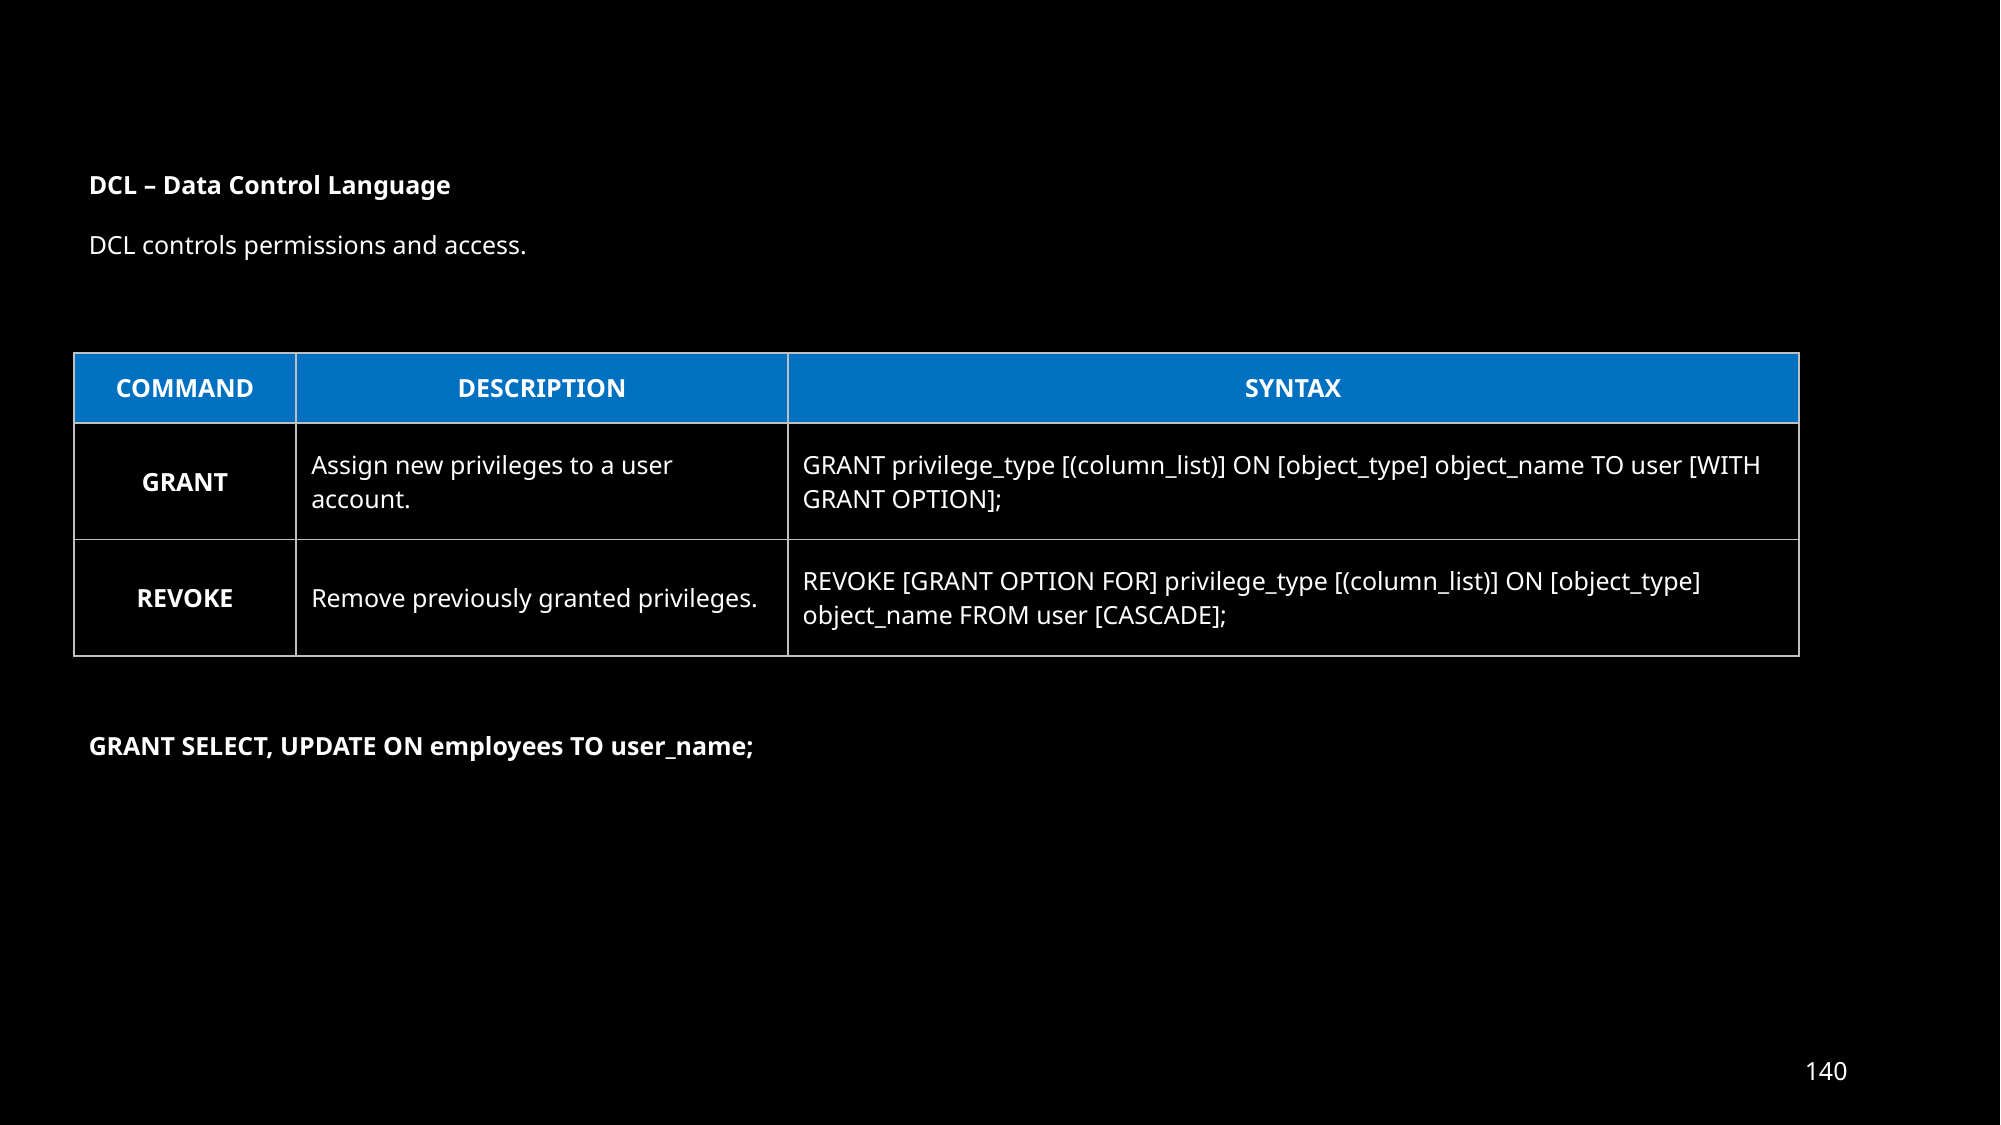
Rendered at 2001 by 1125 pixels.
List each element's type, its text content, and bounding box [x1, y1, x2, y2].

table_header SYNTAX [789, 354, 1798, 422]
table_cell REVOKE [75, 540, 295, 655]
table_cell GRANT privilege_type [(column_list)] ON [object_type] object_name TO user [WITH GRANT OPTION]; [789, 424, 1798, 539]
table_cell Assign new privileges to a user account. [297, 424, 787, 539]
table_cell GRANT [75, 424, 295, 539]
text_box DCL – Data Control Language DCL controls permissions and access. [72, 145, 1105, 283]
text_box GRANT SELECT, UPDATE ON employees TO user_name; [72, 692, 1105, 798]
table_header COMMAND [75, 354, 295, 422]
slide_number 140 [1412, 1042, 1863, 1103]
table_cell REVOKE [GRANT OPTION FOR] privilege_type [(column_list)] ON [object_type] object_name FROM user [CASCADE]; [789, 540, 1798, 655]
table_header DESCRIPTION [297, 354, 787, 422]
table_cell Remove previously granted privileges. [297, 540, 787, 655]
